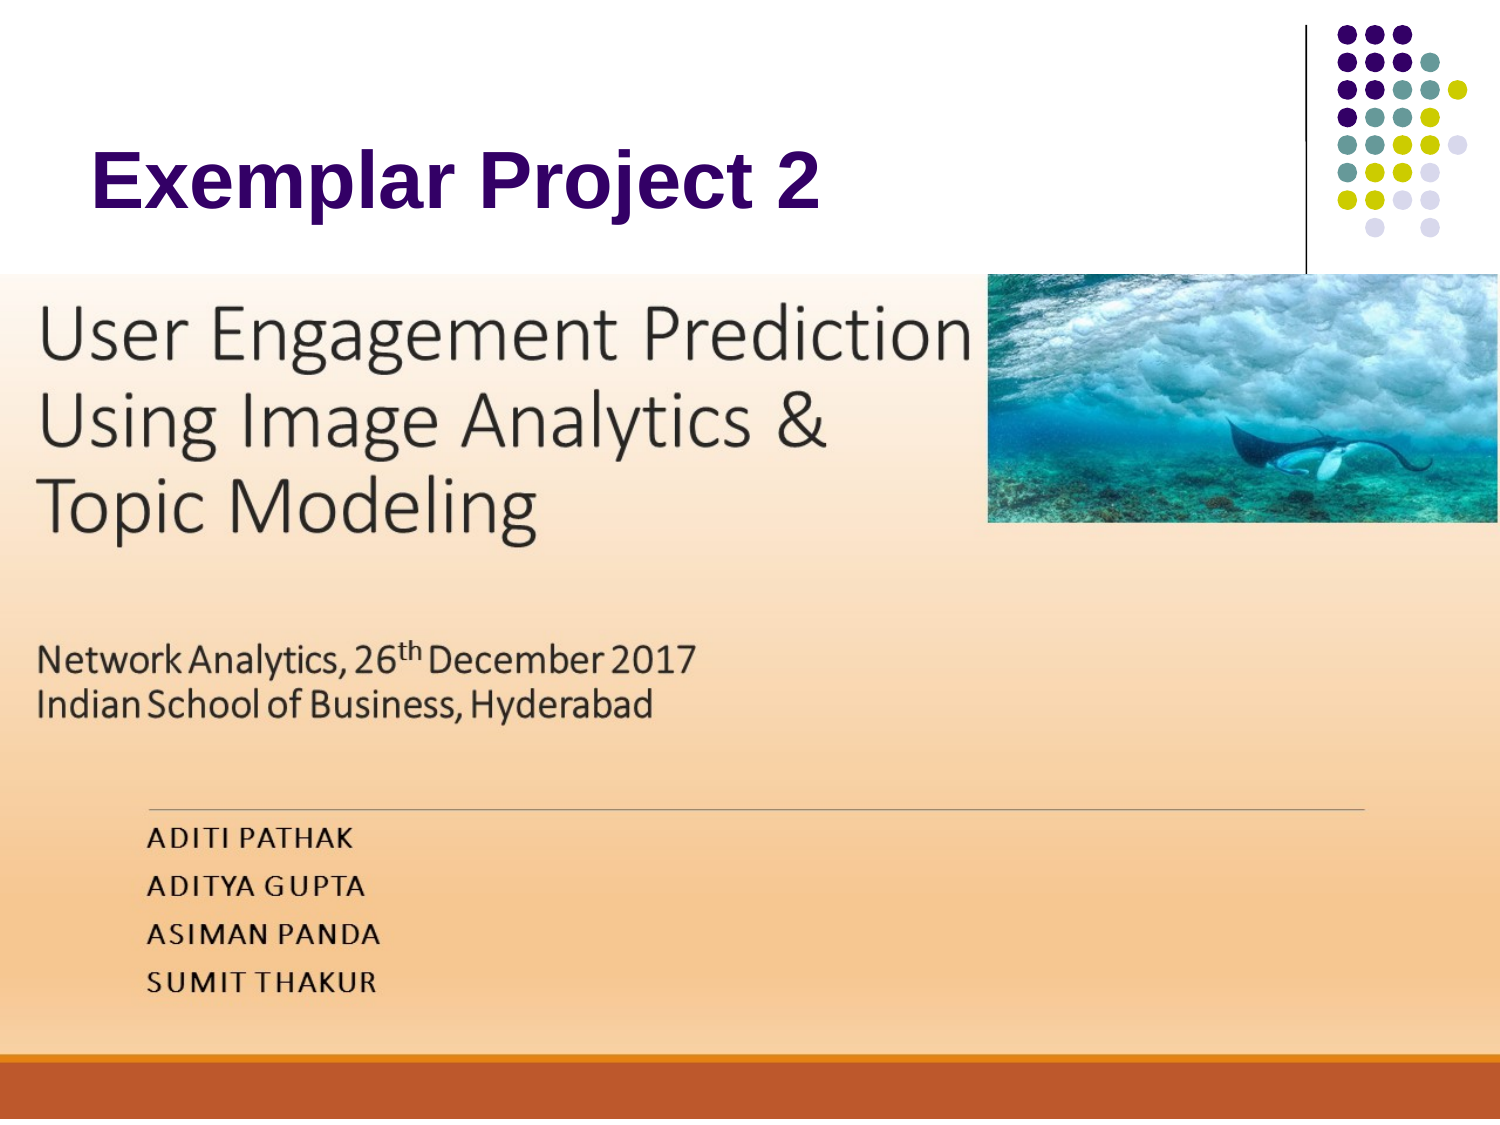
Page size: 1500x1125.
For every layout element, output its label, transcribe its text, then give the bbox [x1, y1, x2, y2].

picture [0, 274, 1500, 1119]
title Exemplar Project 2 [74, 19, 1313, 233]
